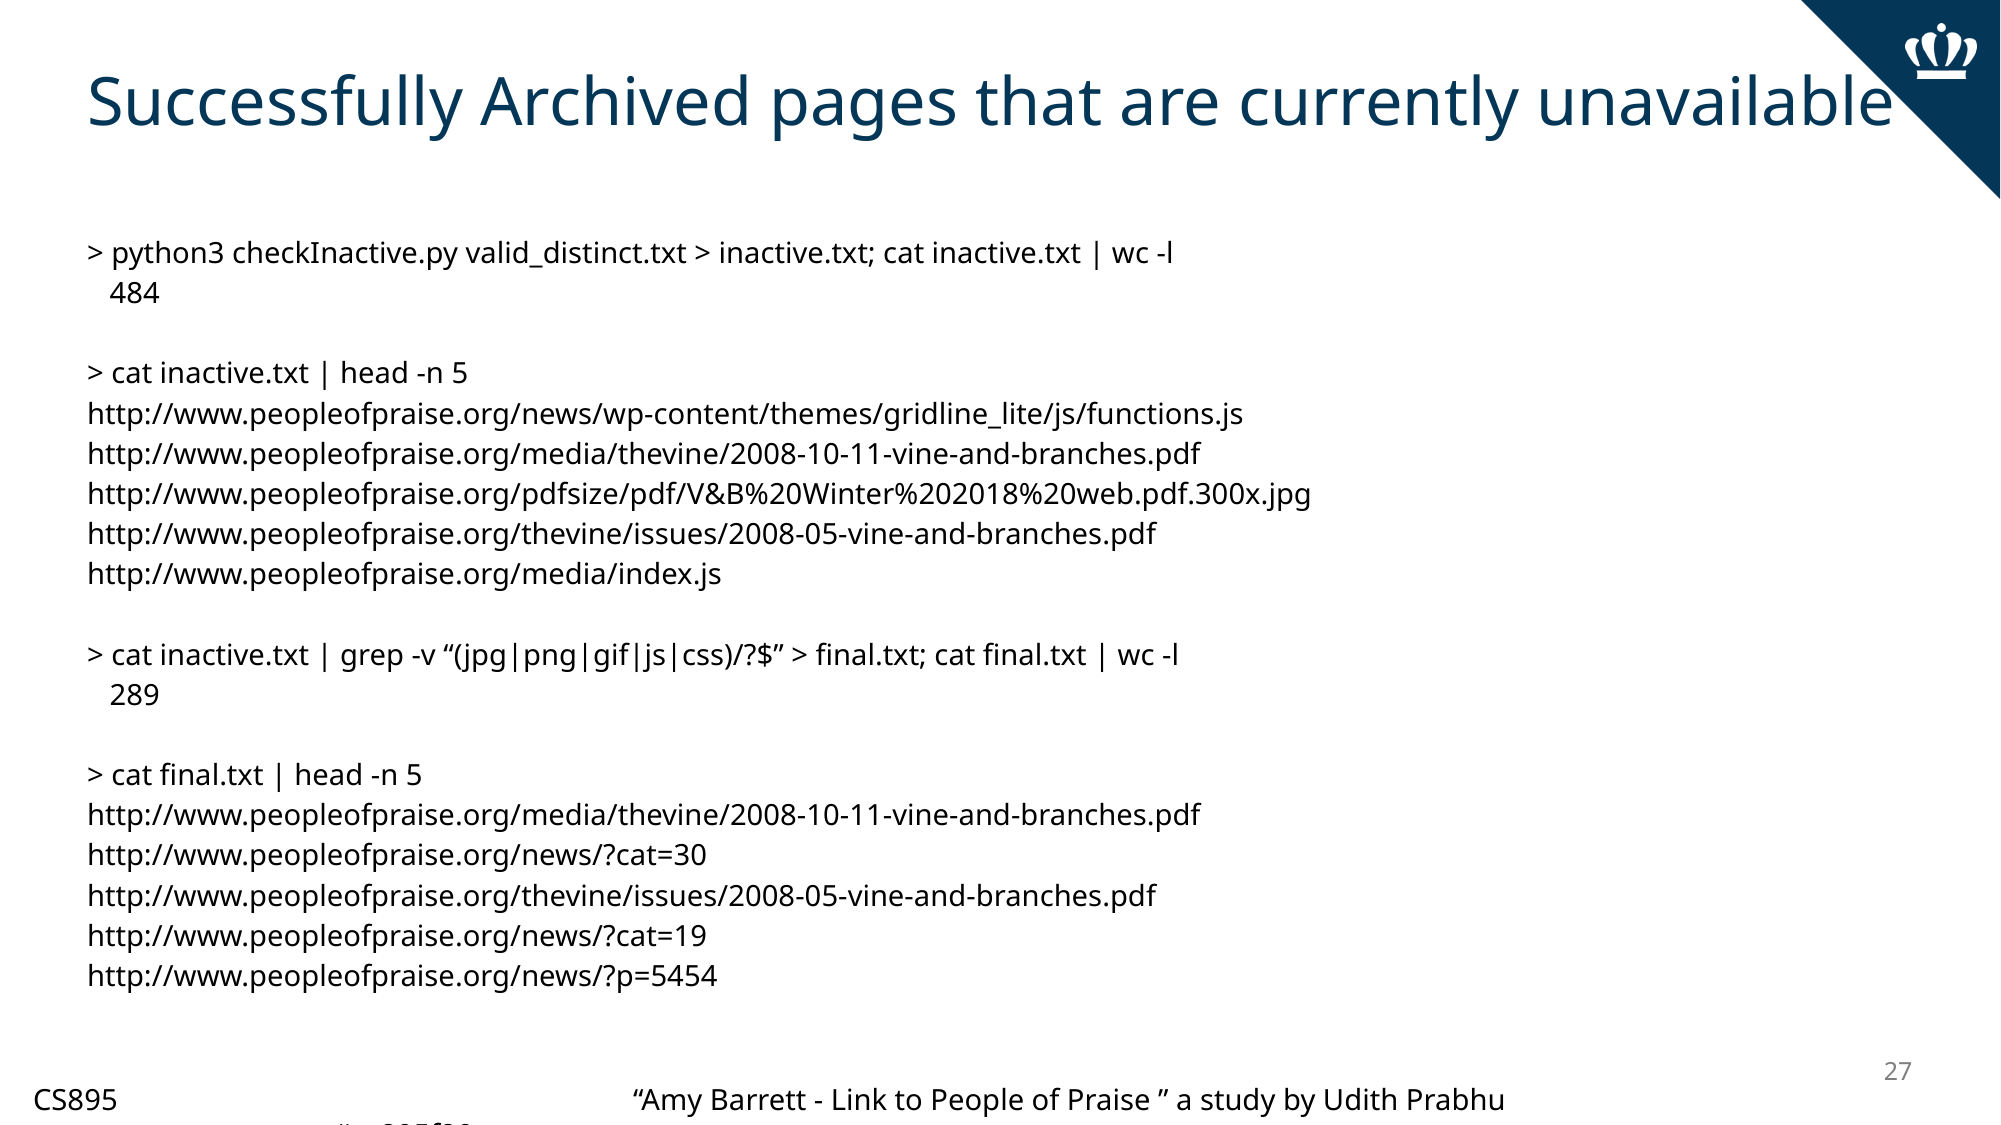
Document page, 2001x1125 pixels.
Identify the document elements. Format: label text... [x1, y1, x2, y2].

slide_number 27 [1477, 1042, 1928, 1103]
text_box CS895 “Amy Barrett - Link to People of Praise ” a study by Udith Prabhu #cs895f20 [18, 1066, 1705, 1125]
picture [1905, 23, 1977, 79]
text_box > python3 checkInactive.py valid_distinct.txt > inactive.txt; cat inactive.txt | wc -l 484 > cat inactive.txt | head -n 5 http://www.peopleofpraise.org/news/wp-content/themes/gridline_lite/js/functions.js http://www.peopleofpraise.org/media/thevine/2008-10-11-vine-and-branches.pdf http://www.peopleofpraise.org/pdfsize/pdf/V&B%20Winter%202018%20web.pdf.300x.jpg http://www.peopleofpraise.org/thevine/issues/2008-05-vine-and-branches.pdf http://www.peopleofpraise.org/media/index.js > cat inactive.txt | grep -v “(jpg|png|gif|js|css)/?$” > final.txt; cat final.txt | wc -l 289 > cat final.txt | head -n 5 http://www.peopleofpraise.org/media/thevine/2008-10-11-vine-and-branches.pdf http://www.peopleofpraise.org/news/?cat=30 http://www.peopleofpraise.org/thevine/issues/2008-05-vine-and-branches.pdf http://www.peopleofpraise.org/news/?cat=19 http://www.peopleofpraise.org/news/?p=5454 [72, 219, 1742, 1024]
title Successfully Archived pages that are currently unavailable [72, 59, 1928, 220]
